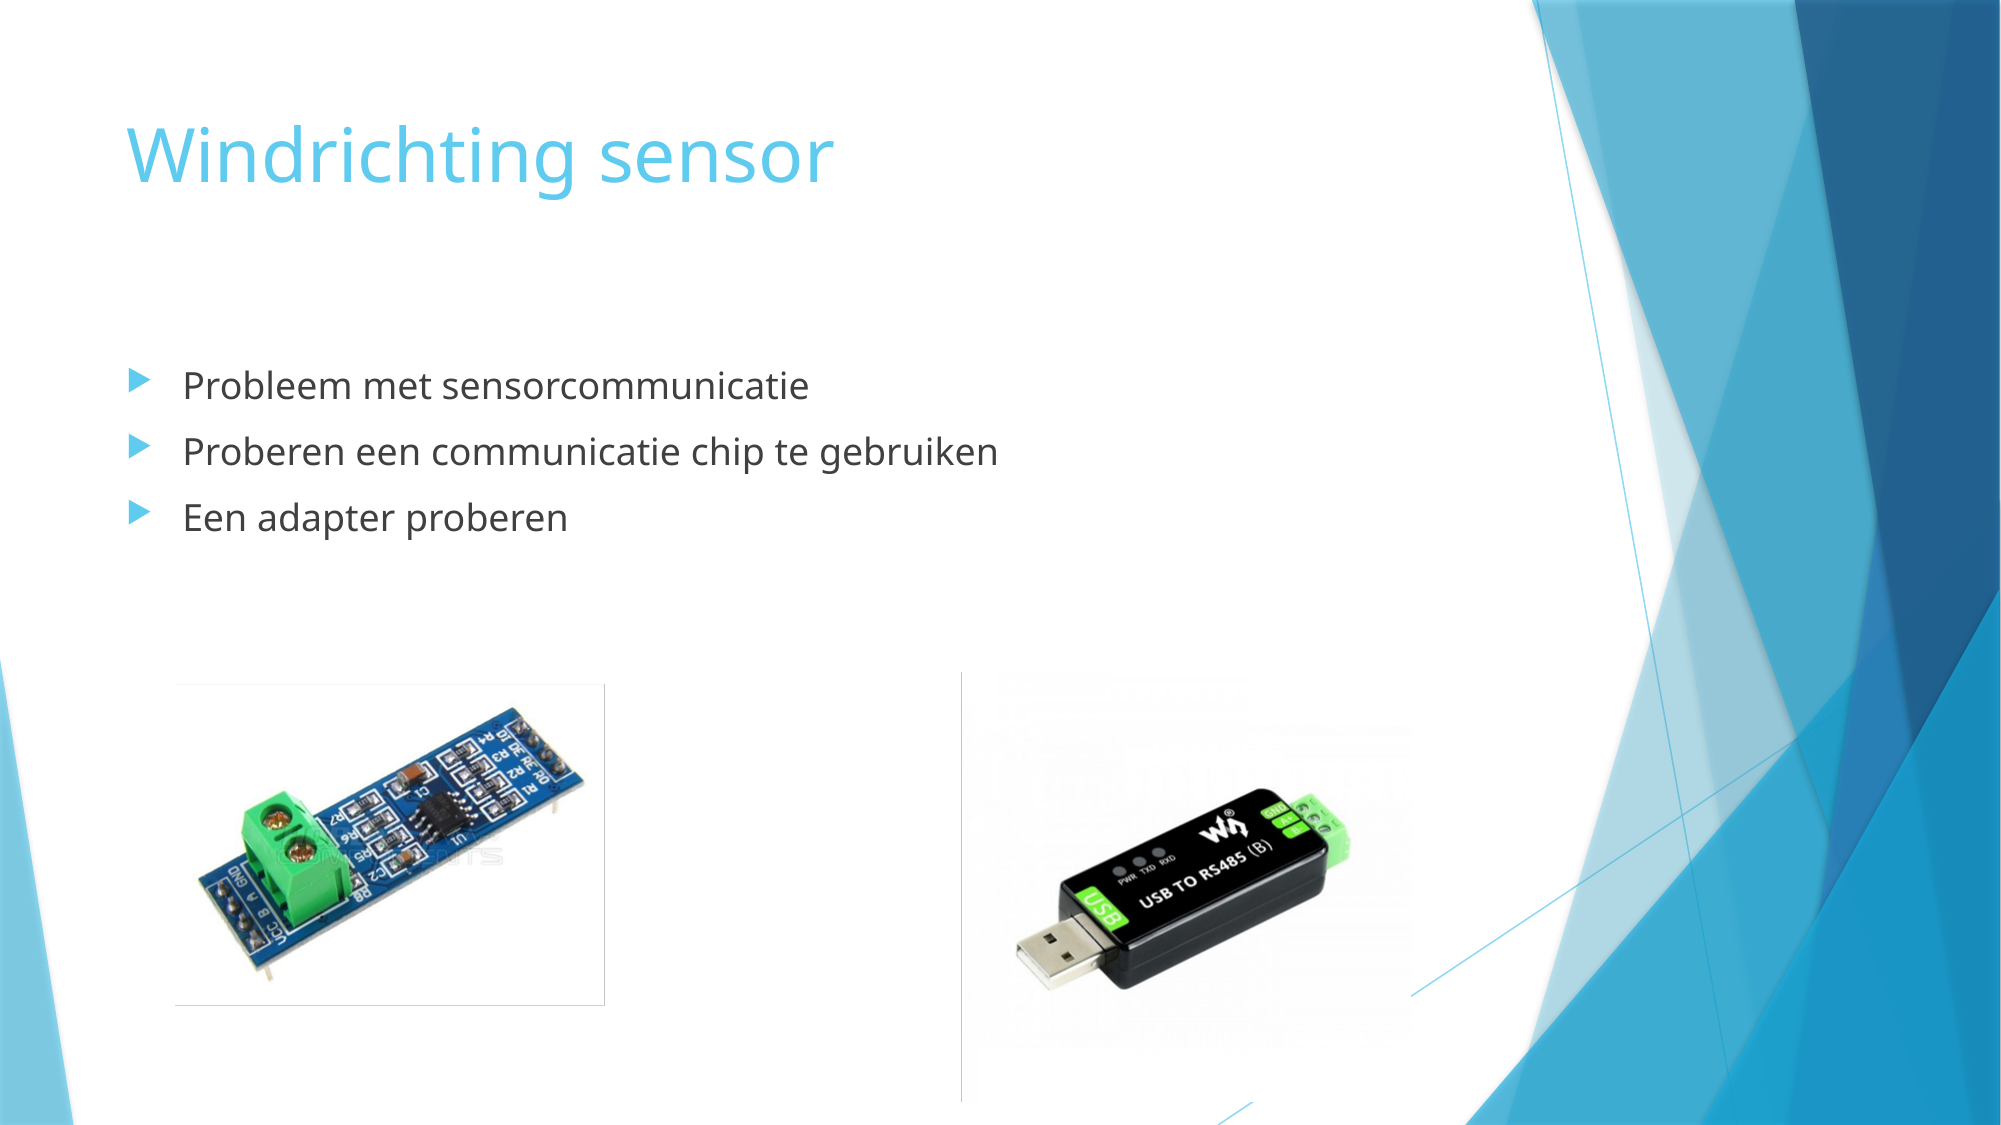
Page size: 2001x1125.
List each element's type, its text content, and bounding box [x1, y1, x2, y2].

list Probleem met sensorcommunicatie Proberen een communicatie chip te gebruiken Een adapter proberen [111, 354, 1522, 992]
picture [174, 671, 1411, 1102]
title Windrichting sensor [111, 99, 1522, 317]
